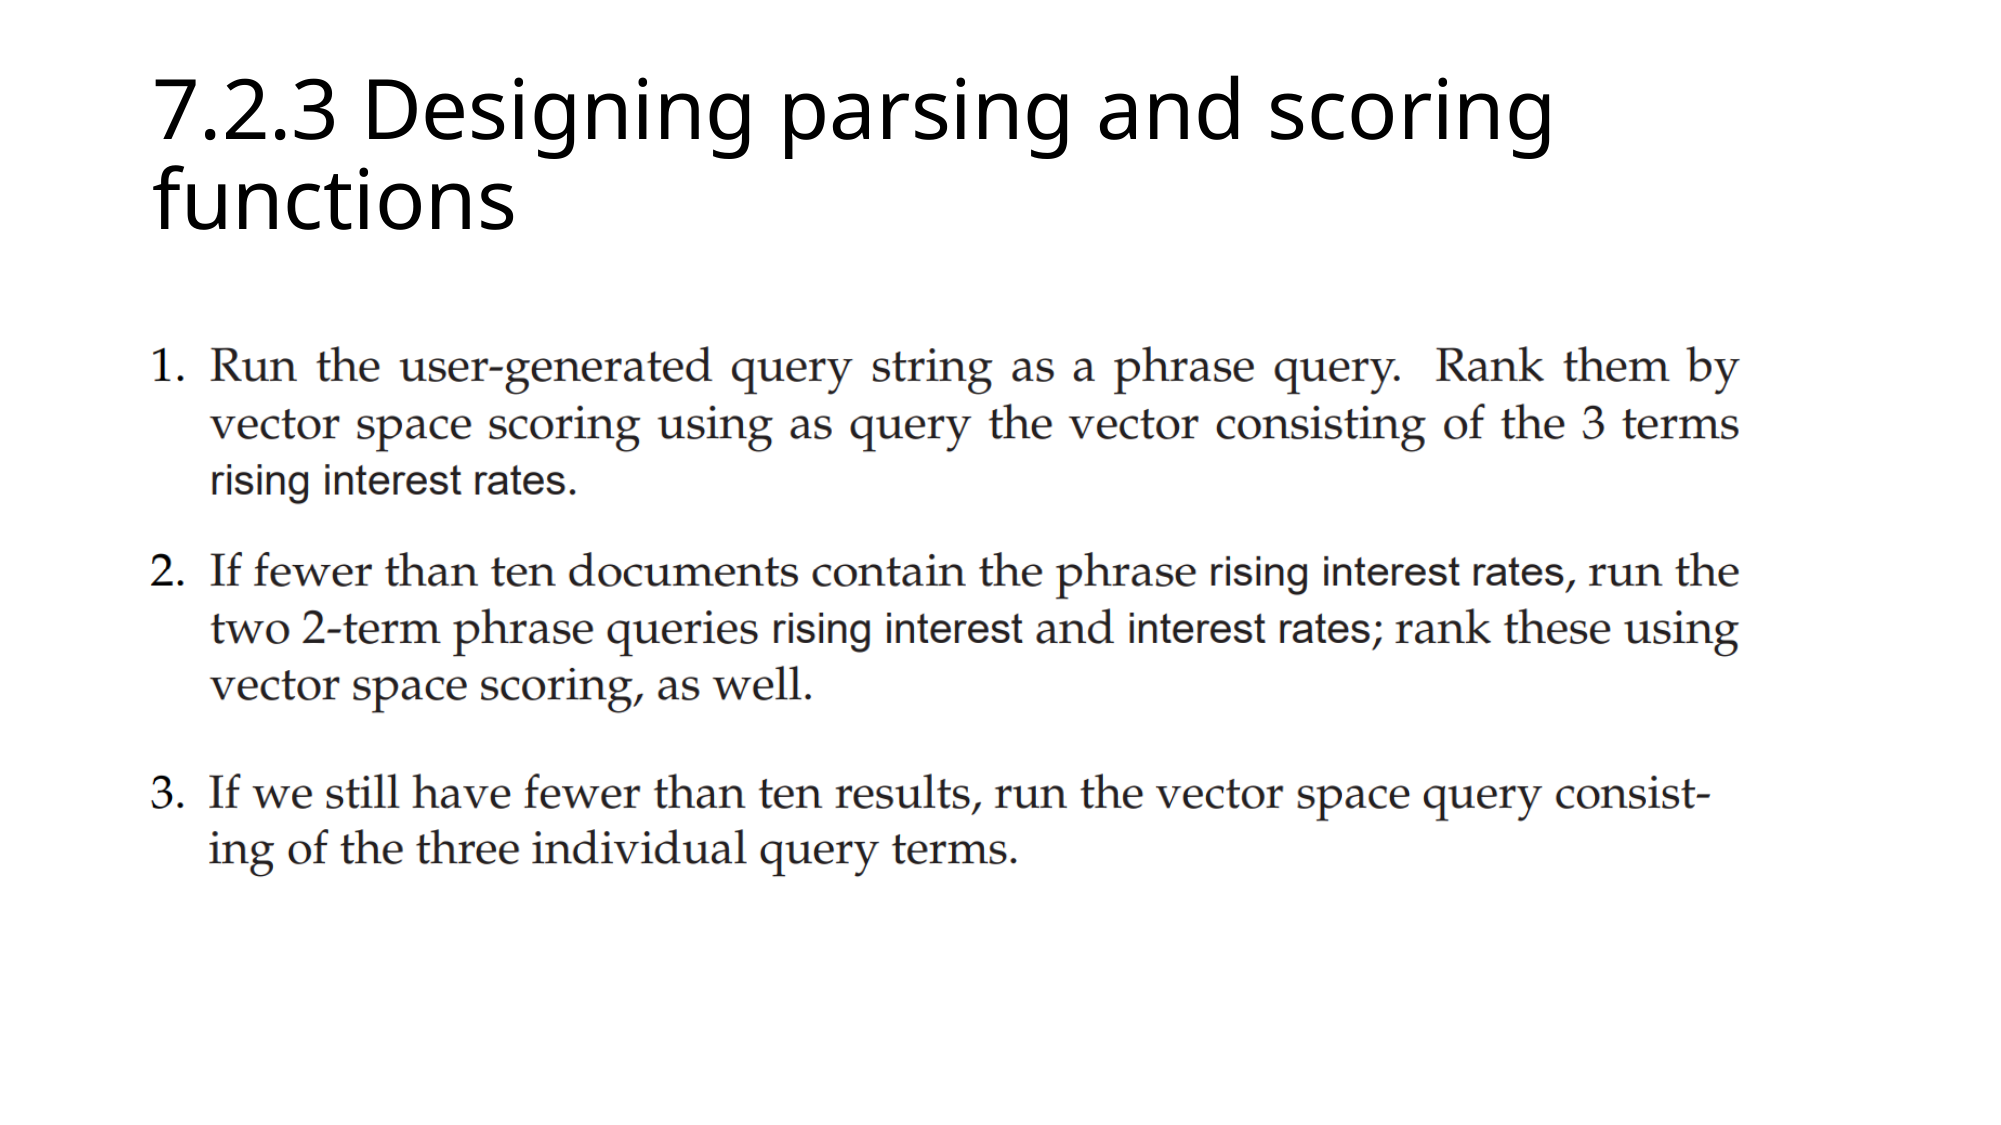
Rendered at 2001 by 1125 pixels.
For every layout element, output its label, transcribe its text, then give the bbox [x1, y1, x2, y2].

picture [121, 318, 1757, 891]
title 7.2.3 Designing parsing and scoring functions [137, 59, 1938, 256]
